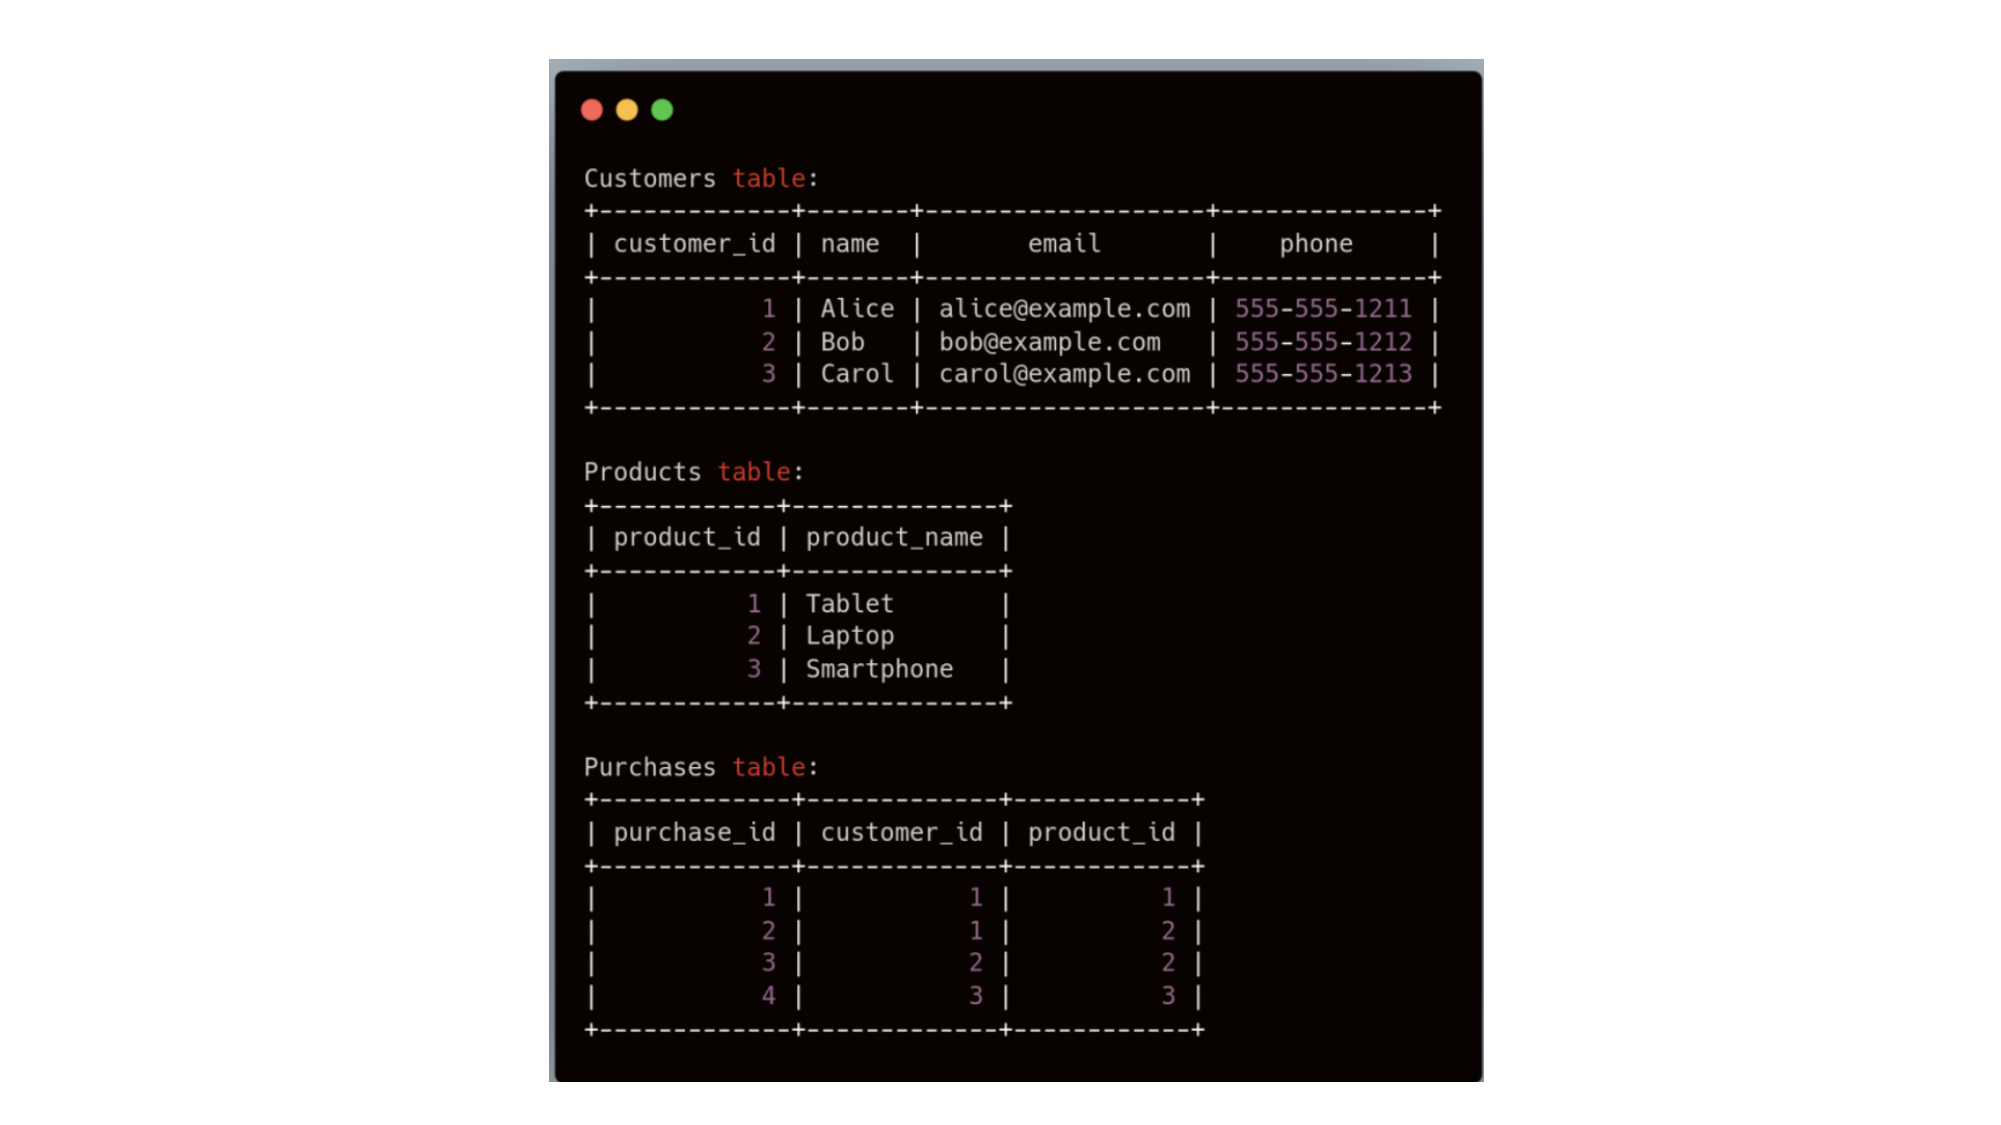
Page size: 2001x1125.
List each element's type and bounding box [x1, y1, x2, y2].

list [549, 59, 1484, 1082]
